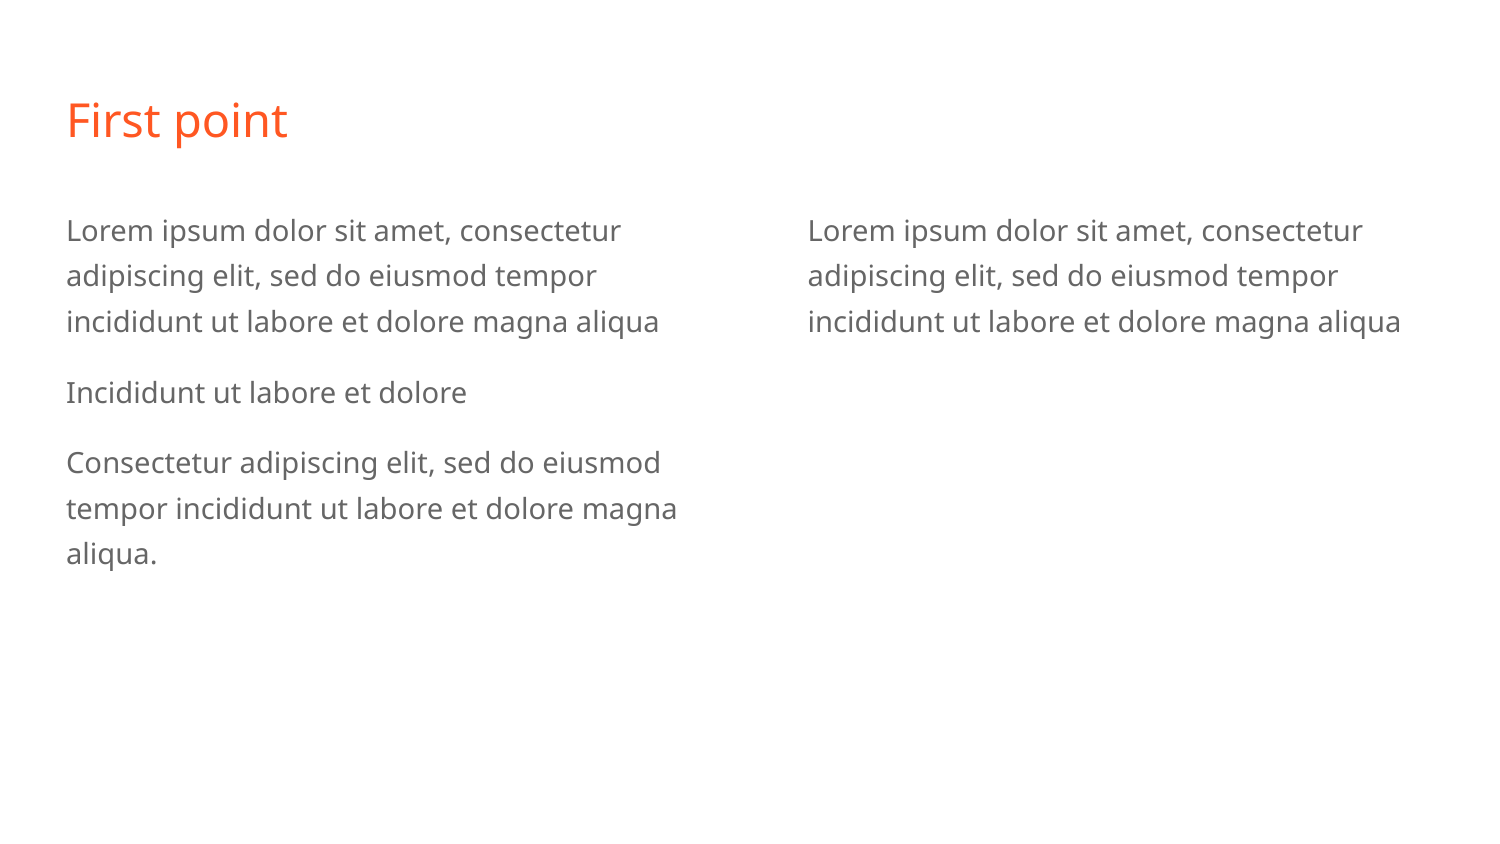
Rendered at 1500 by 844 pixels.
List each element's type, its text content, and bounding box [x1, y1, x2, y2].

list Lorem ipsum dolor sit amet, consectetur adipiscing elit, sed do eiusmod tempor incididunt ut labore et dolore magna aliqua [792, 189, 1449, 750]
title First point [51, 72, 1449, 167]
list Lorem ipsum dolor sit amet, consectetur adipiscing elit, sed do eiusmod tempor incididunt ut labore et dolore magna aliqua Incididunt ut labore et dolore Consectetur adipiscing elit, sed do eiusmod tempor incididunt ut labore et dolore magna aliqua. [51, 189, 708, 750]
